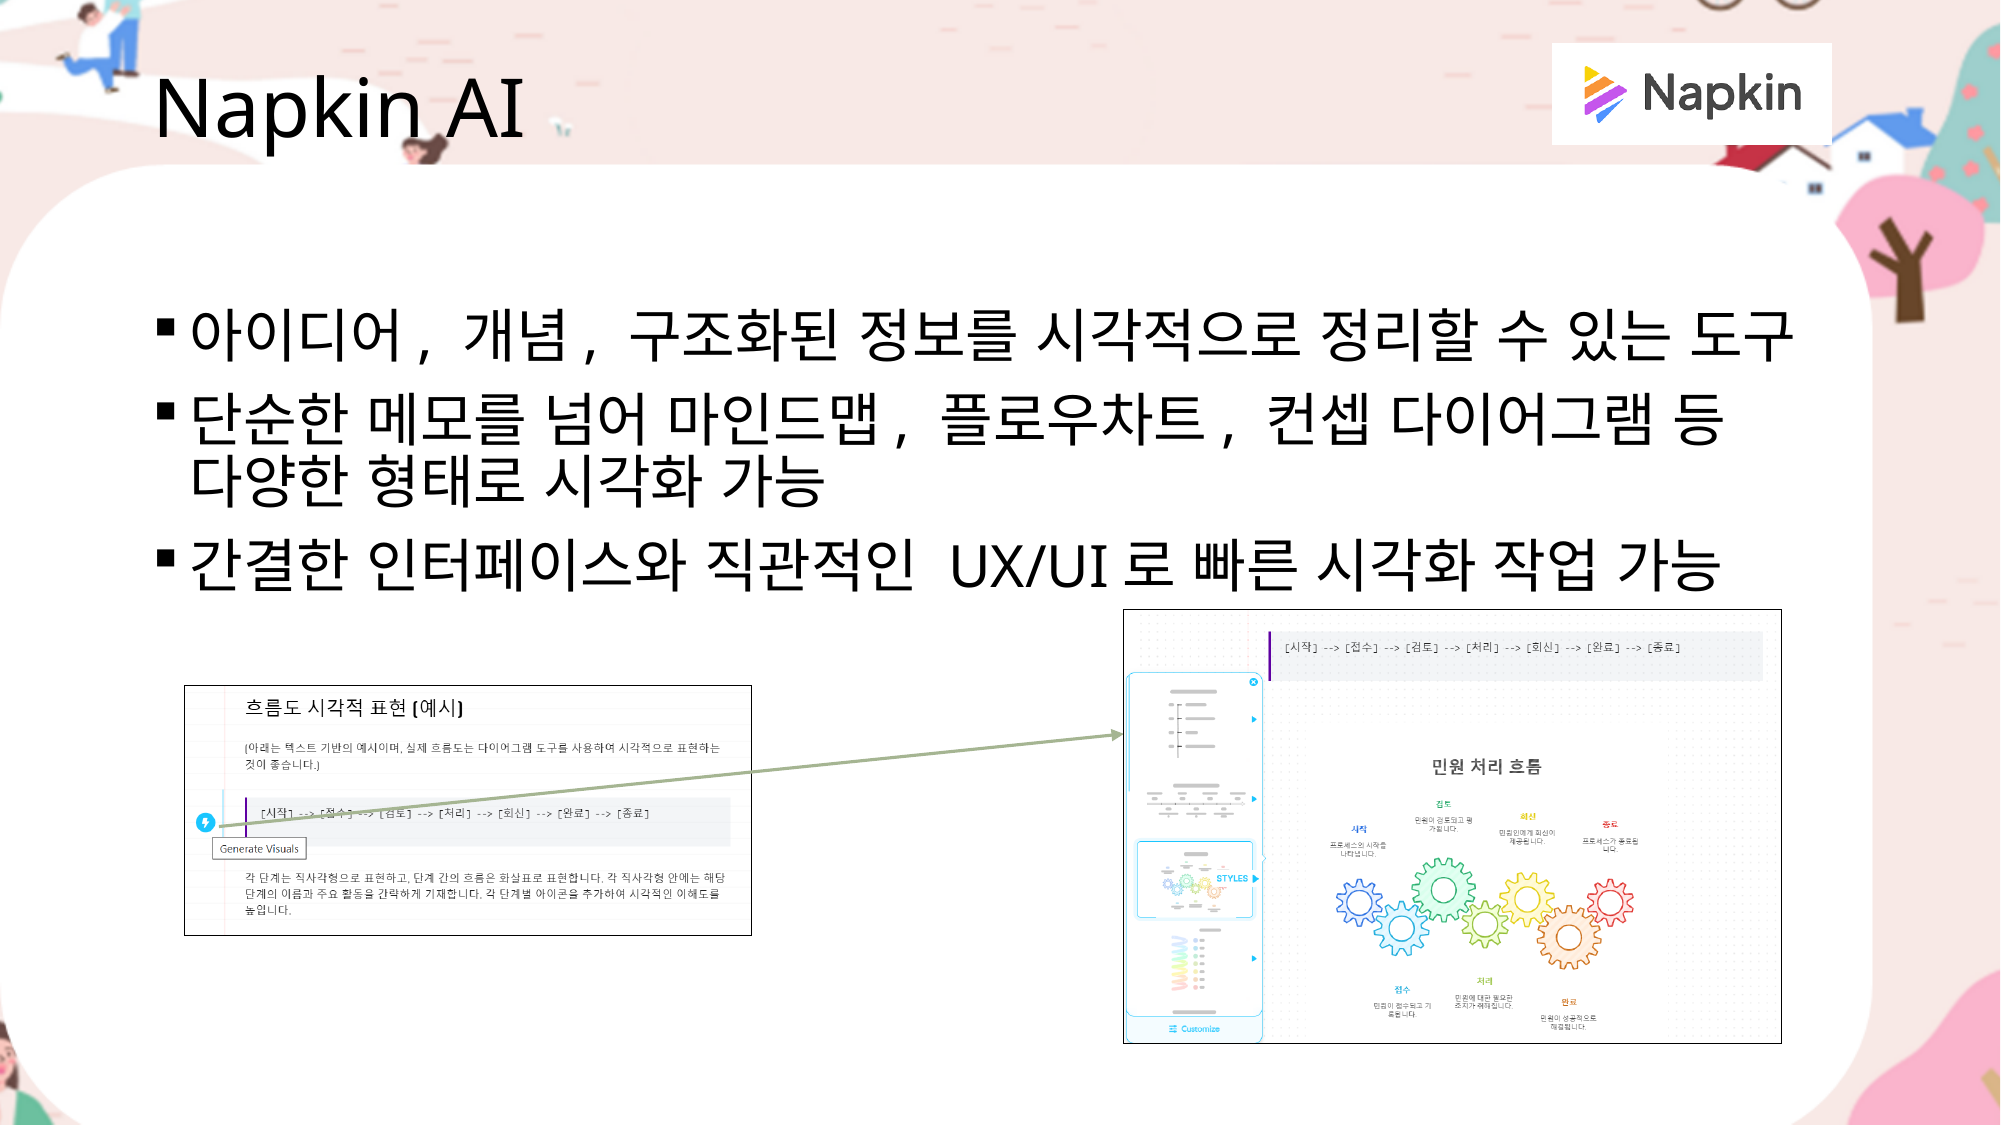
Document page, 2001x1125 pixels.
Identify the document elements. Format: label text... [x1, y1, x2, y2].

title Napkin AI [137, 59, 1863, 164]
picture [0, 0, 2001, 1125]
list 아이디어, 개념, 구조화된 정보를 시각적으로 정리할 수 있는 도구 단순한 메모를 넘어 마인드맵, 플로우차트, 컨셉 다이어그램 등 다양한 형태로 시각화 가능 간결한 인터페이스와 직관적인 UX/UI로 빠른 시각화 작업 가능 [137, 299, 1863, 1014]
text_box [218, 733, 1123, 827]
